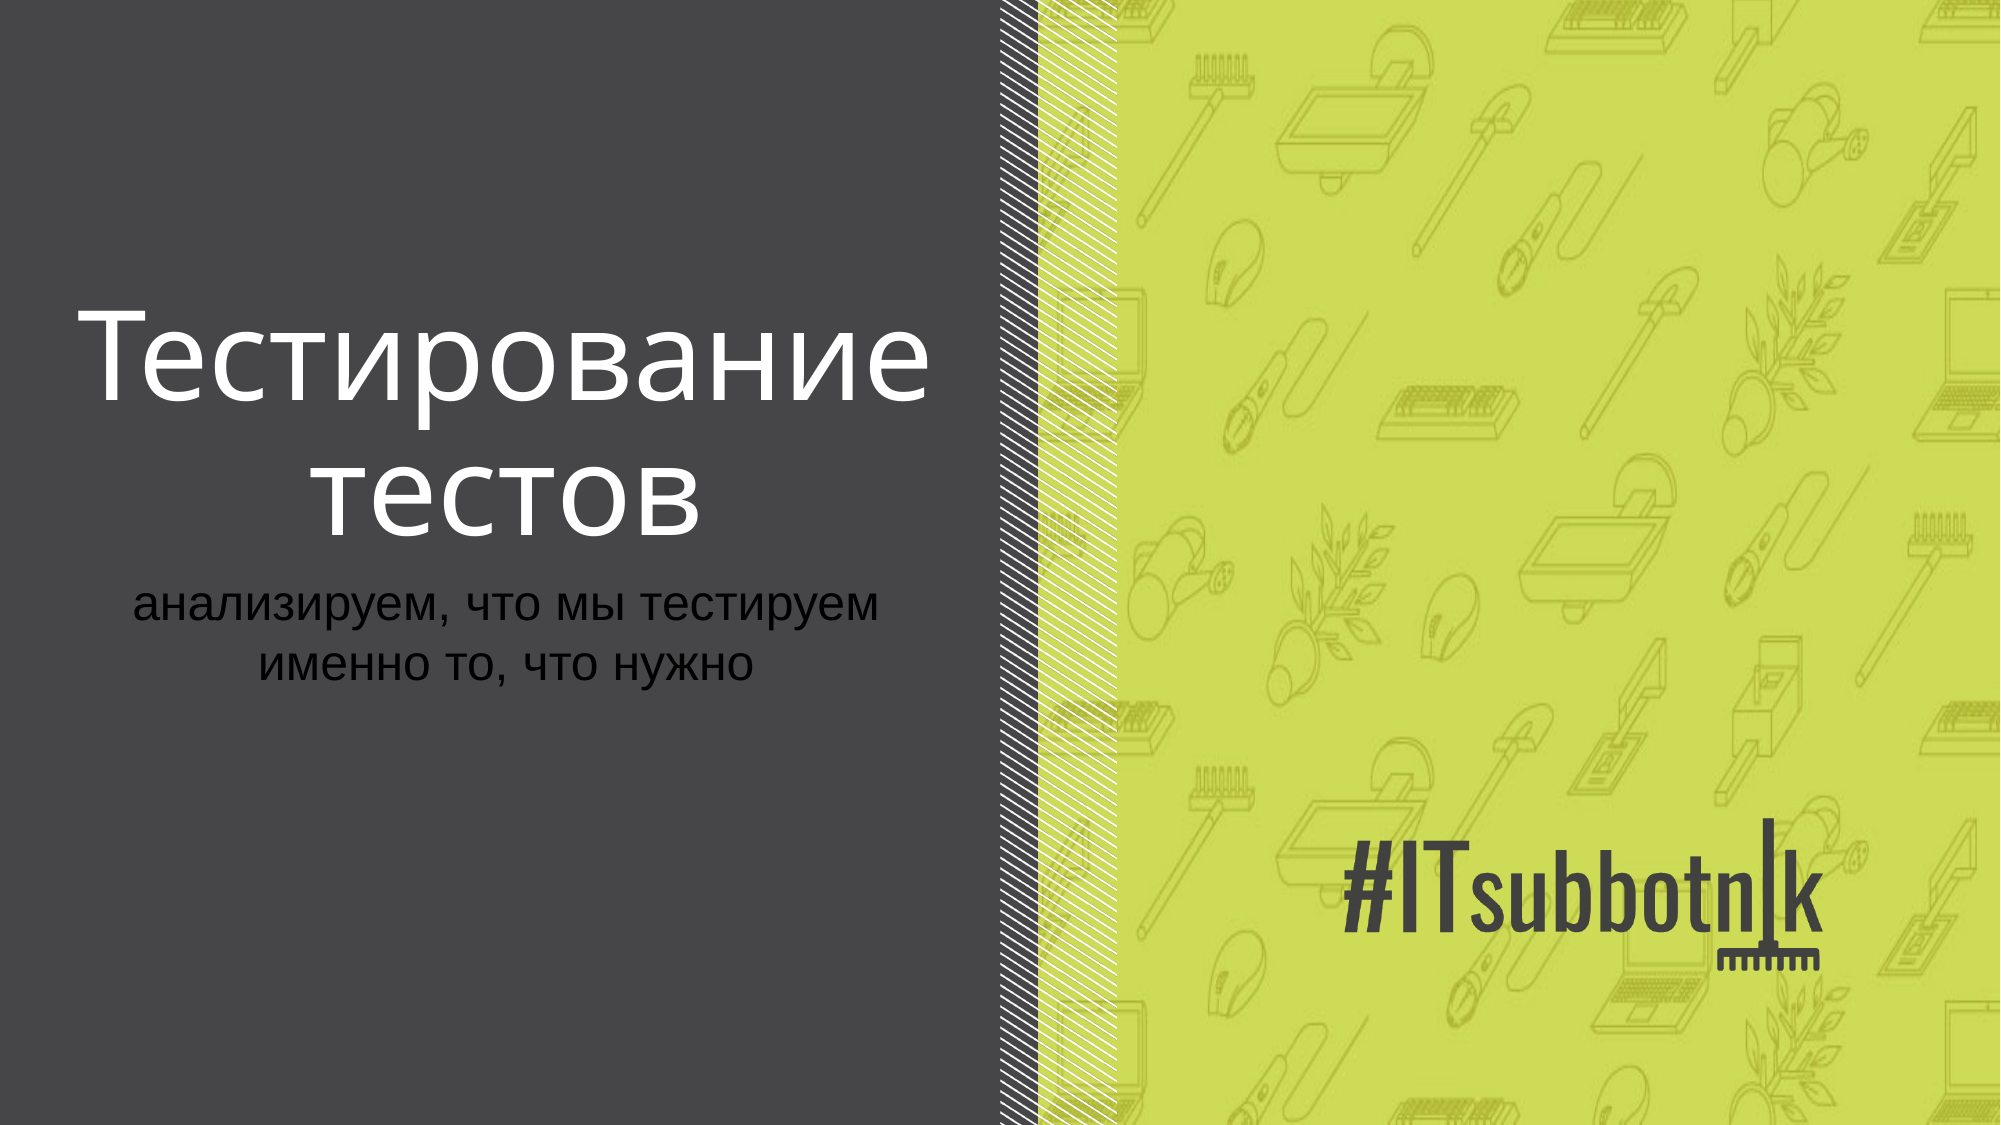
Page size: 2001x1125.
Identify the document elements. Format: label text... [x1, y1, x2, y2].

title Тестирование тестов [39, 160, 973, 562]
subtitle анализируем, что мы тестируем именно то, что нужно [39, 562, 973, 790]
picture [1001, 0, 2001, 1125]
